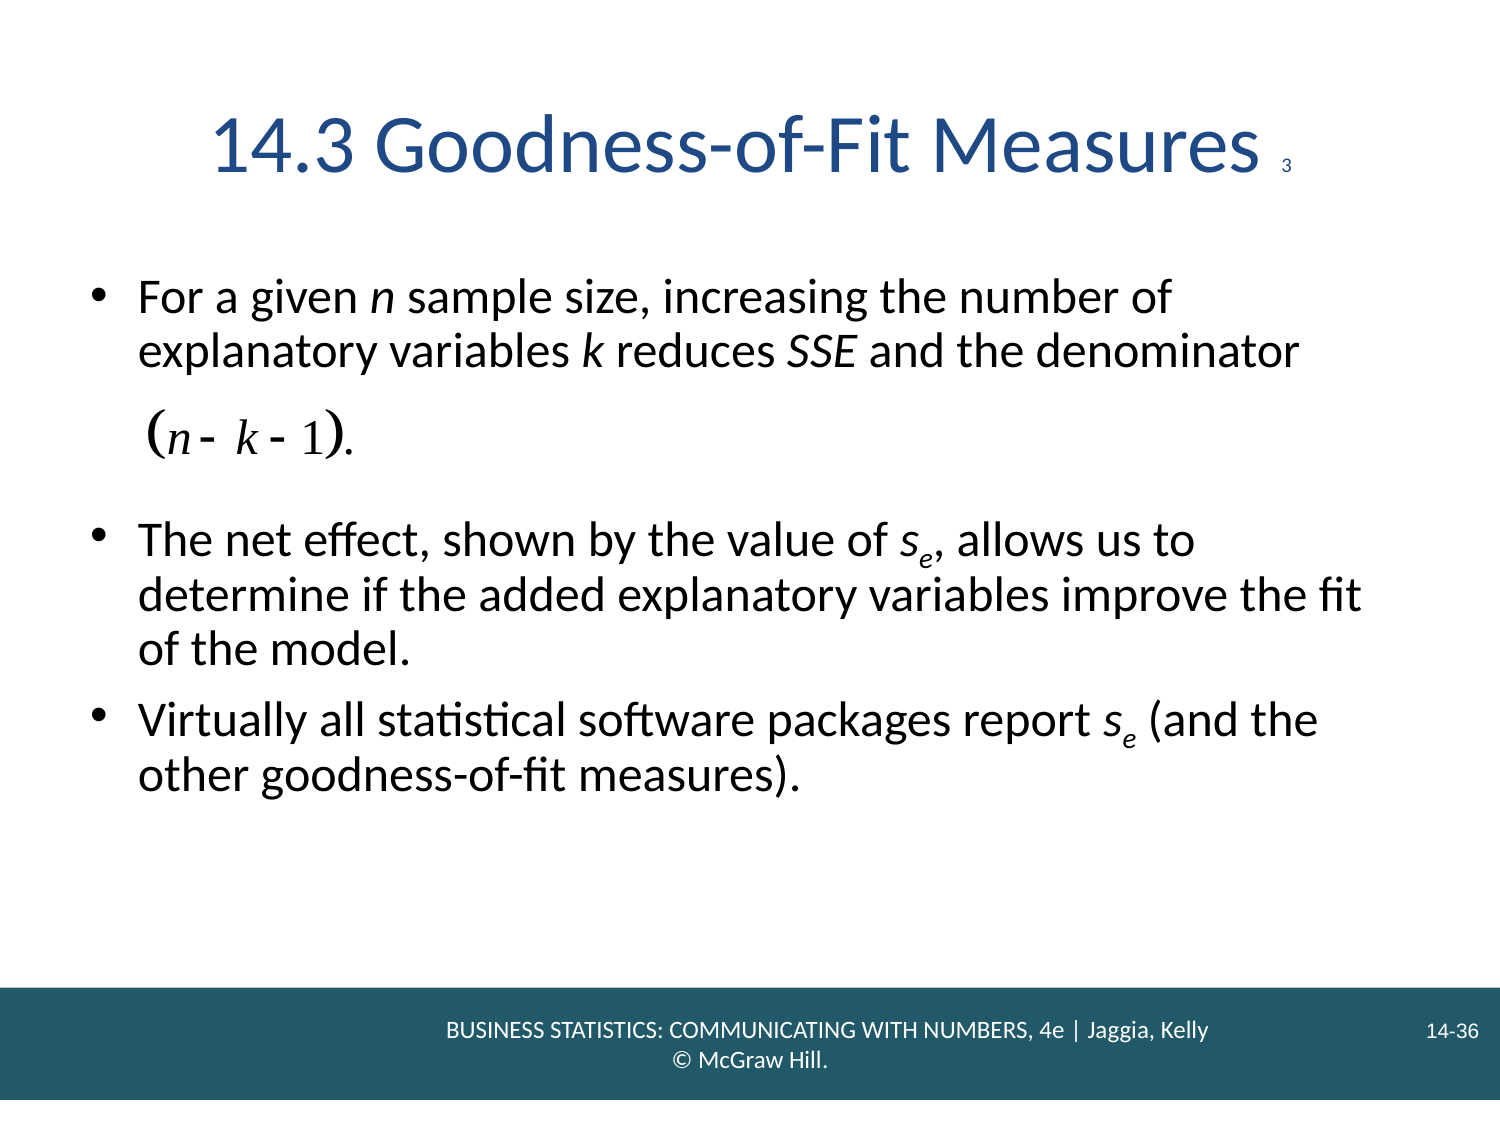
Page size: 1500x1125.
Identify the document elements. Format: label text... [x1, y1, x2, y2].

list For a given n sample size, increasing the number of explanatory variables k reduces S S E and the denominator [75, 262, 1429, 389]
list The net effect, shown by the value of se, allows us to determine if the added explanatory variables improve the fit of the model. Virtually all statistical software packages report se (and the other goodness-of-fit measures). [75, 499, 1425, 925]
title 14.3 Goodness-of-Fit Measures 3 [75, 45, 1425, 233]
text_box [144, 405, 358, 478]
